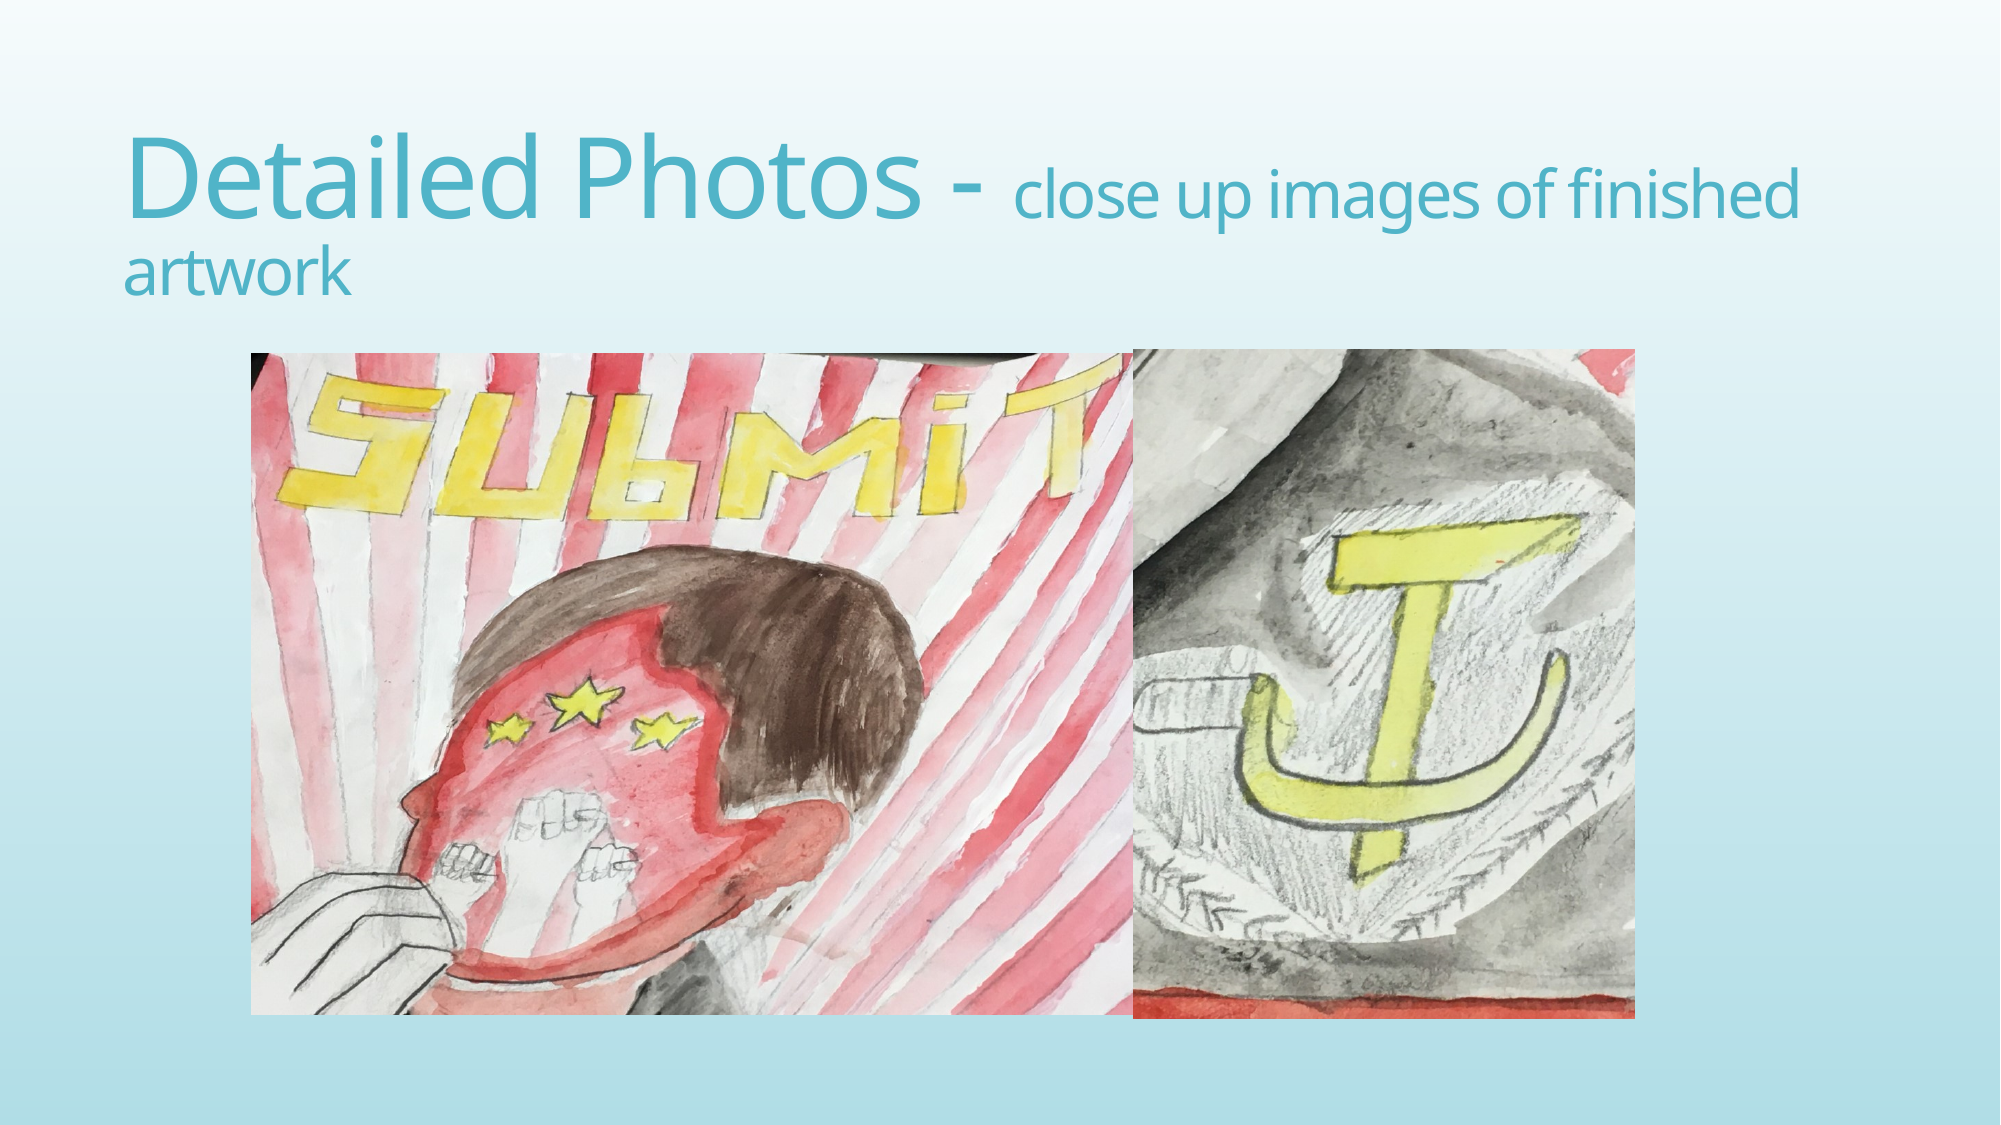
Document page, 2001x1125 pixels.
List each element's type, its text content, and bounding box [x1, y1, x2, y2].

title Detailed Photos - close up images of finished artwork [107, 81, 1875, 354]
picture [250, 349, 1636, 1020]
